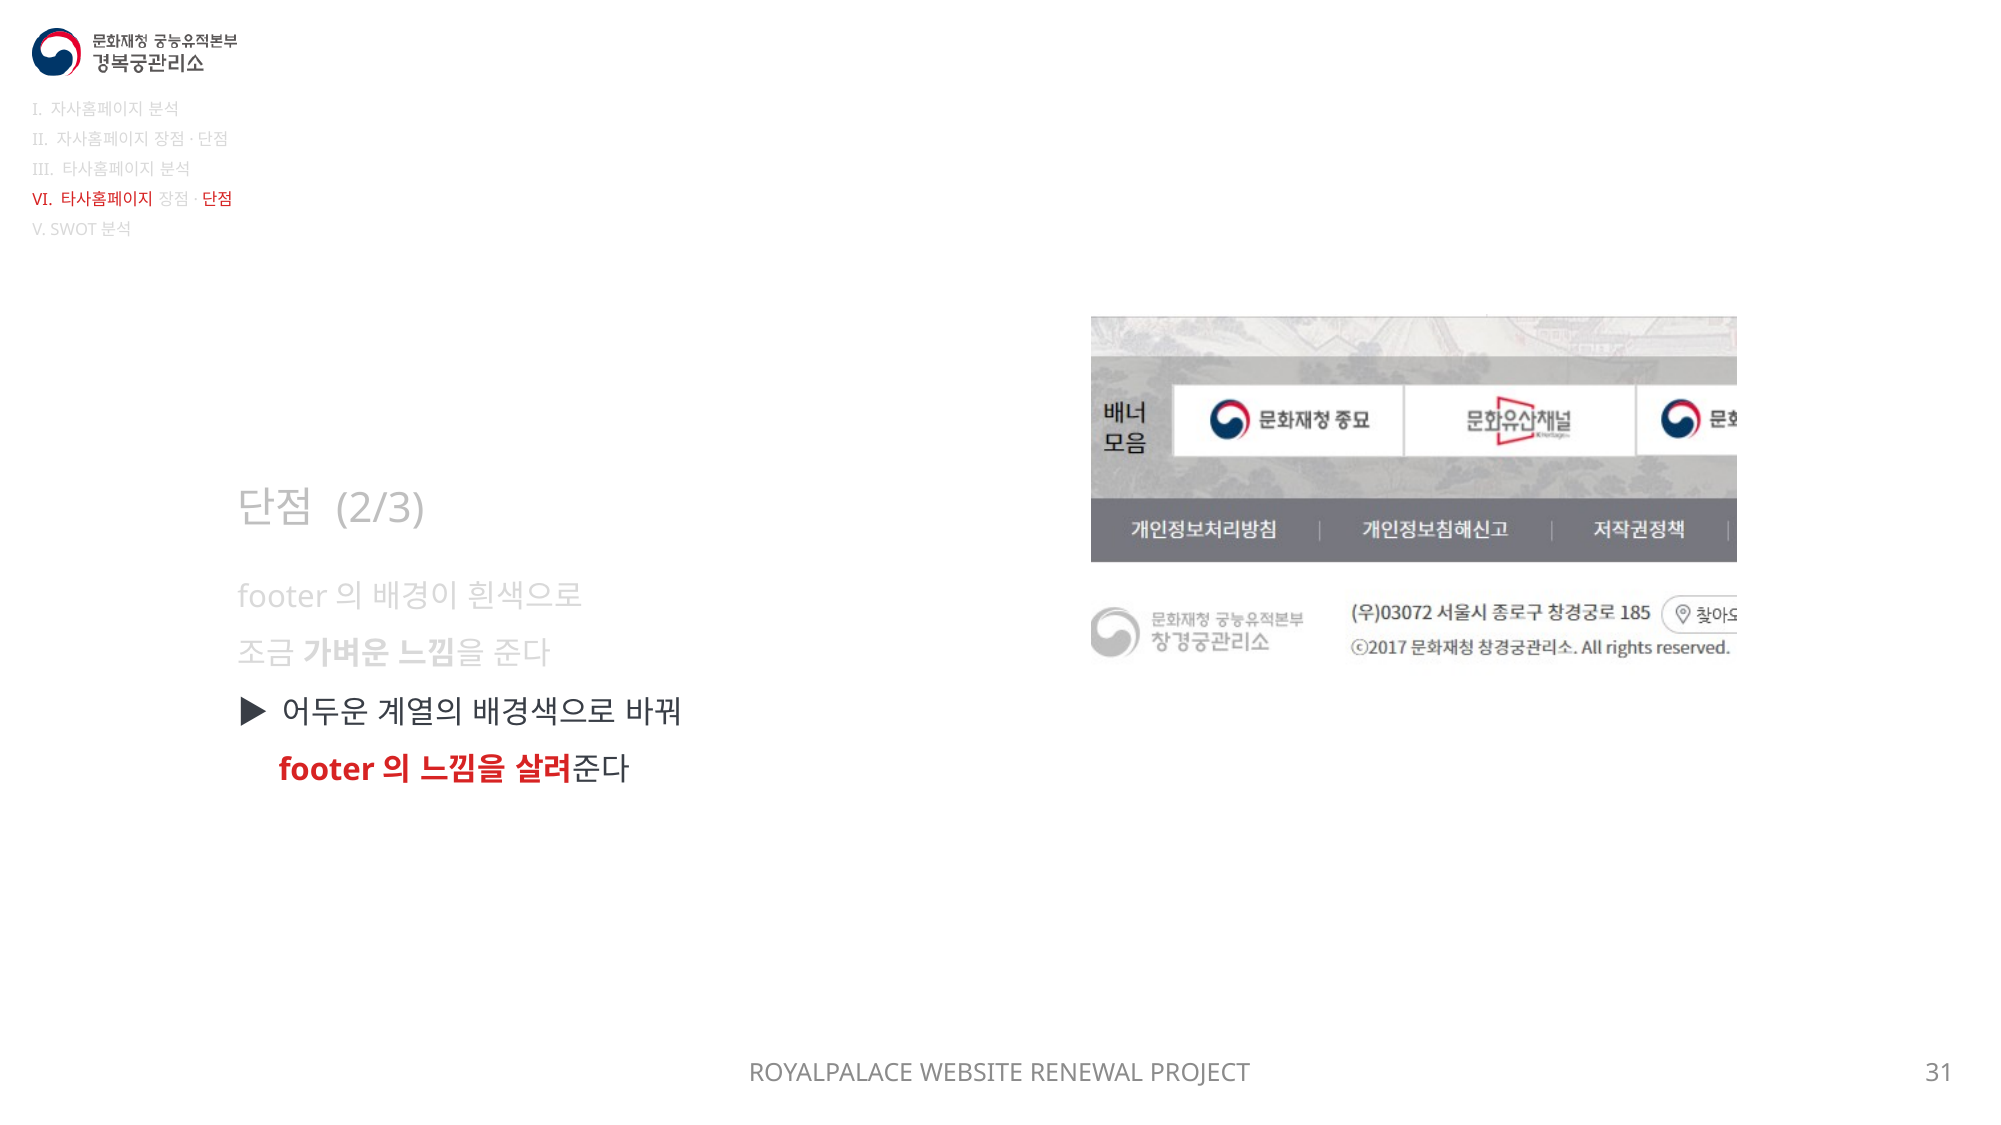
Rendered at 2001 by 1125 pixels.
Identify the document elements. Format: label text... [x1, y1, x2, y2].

picture [31, 28, 238, 76]
picture [1091, 314, 1737, 691]
text_box ▶ 어두운 계열의 배경색으로 바꿔 footer의 느낌을 살려준다 [222, 666, 925, 794]
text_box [222, 473, 898, 674]
text_box I. 자사홈페이지 분석 II. 자사홈페이지 장점·단점 III. 타사홈페이지 분석 VI. 타사홈페이지 장점·단점 V. SWOT분석 [17, 81, 248, 247]
slide_number 31 [1518, 1043, 1969, 1104]
footer ROYALPALACE WEBSITE RENEWAL PROJECT [662, 1043, 1338, 1104]
